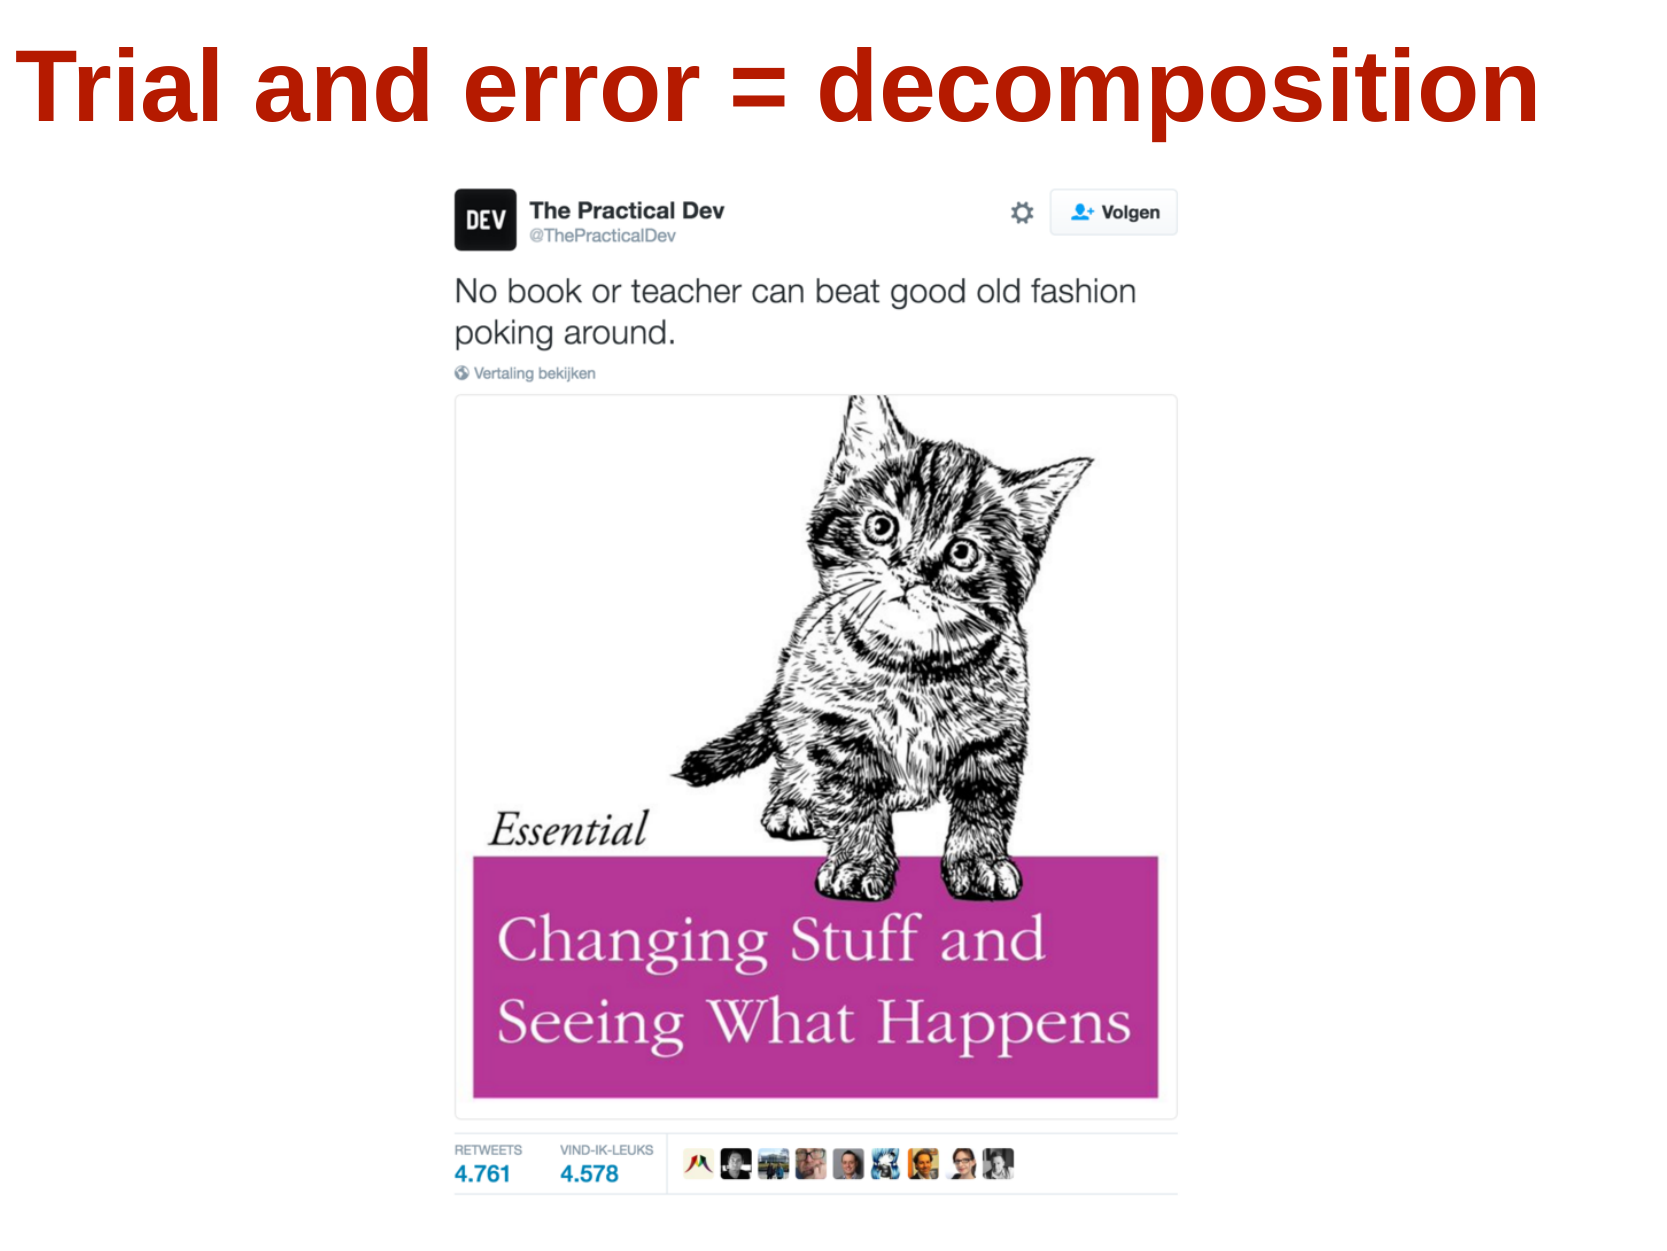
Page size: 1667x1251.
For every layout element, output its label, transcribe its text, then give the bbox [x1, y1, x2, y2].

picture [402, 176, 1225, 1209]
text_box Trial and error = decomposition [15, 27, 1612, 323]
